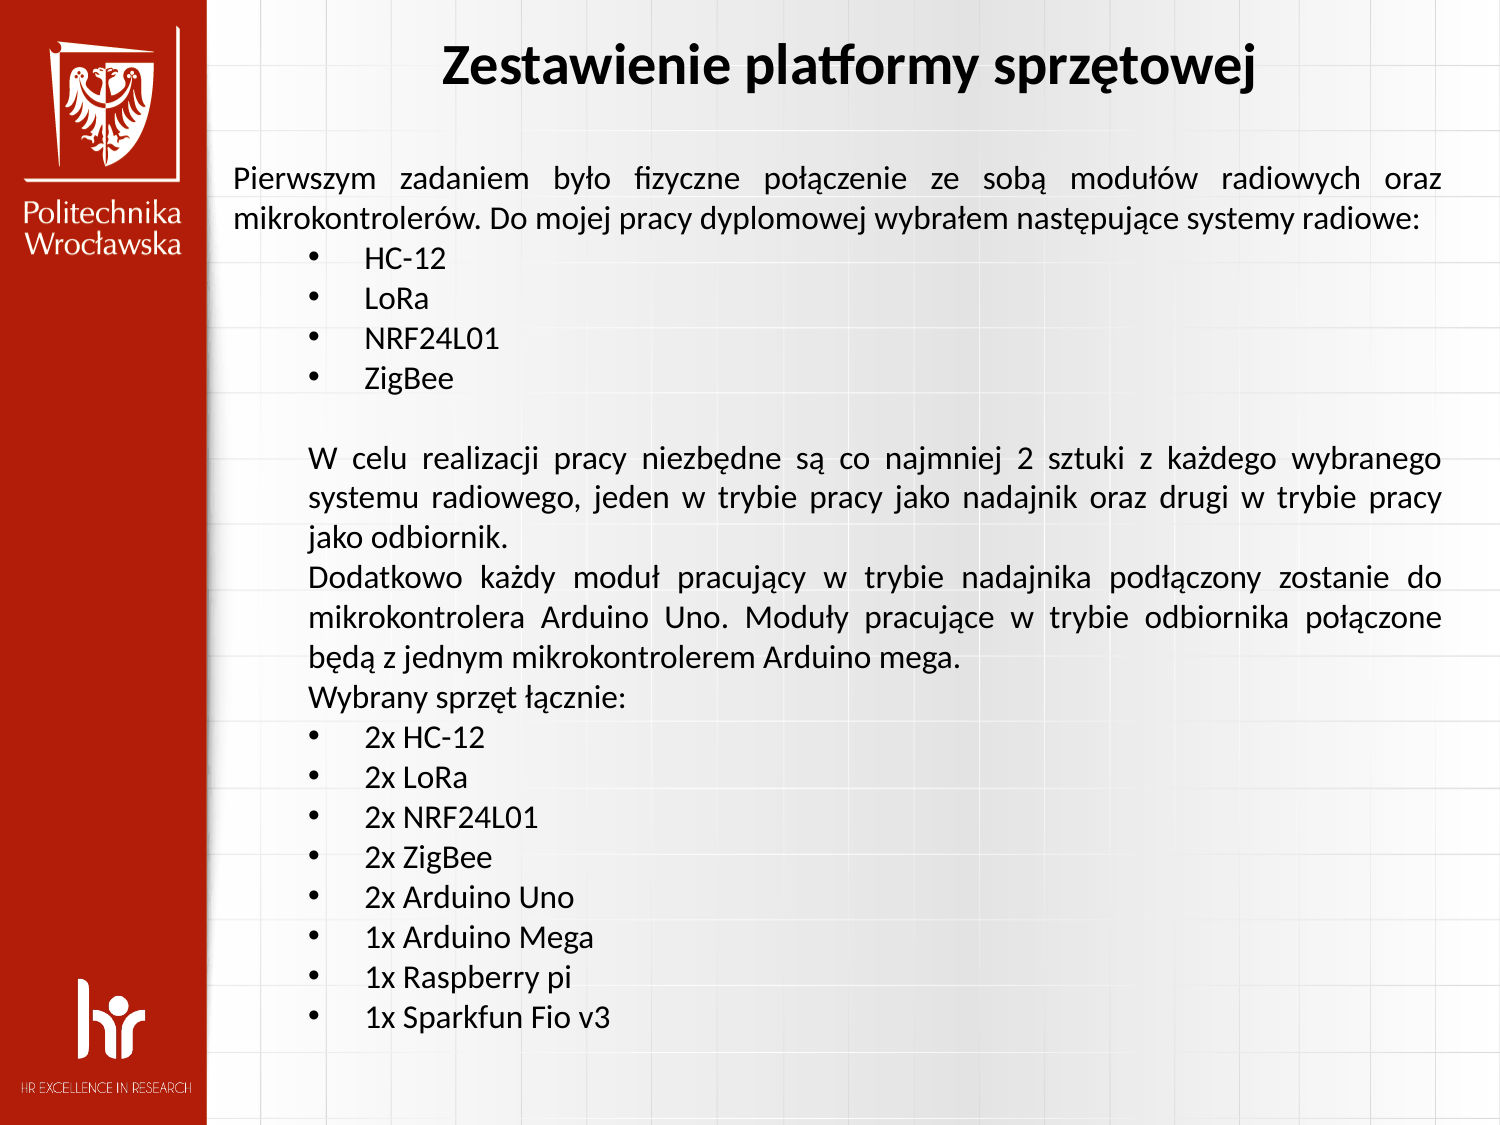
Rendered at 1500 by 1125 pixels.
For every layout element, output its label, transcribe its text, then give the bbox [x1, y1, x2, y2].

picture [0, 0, 1500, 1125]
text_box Pierwszym zadaniem było fizyczne połączenie ze sobą modułów radiowych oraz mikrokontrolerów. Do mojej pracy dyplomowej wybrałem następujące systemy radiowe: HC-12 LoRa NRF24L01 ZigBee W celu realizacji pracy niezbędne są co najmniej 2 sztuki z każdego wybranego systemu radiowego, jeden w trybie pracy jako nadajnik oraz drugi w trybie pracy jako odbiornik. Dodatkowo każdy moduł pracujący w trybie nadajnika podłączony zostanie do mikrokontrolera Arduino Uno. Moduły pracujące w trybie odbiornika połączone będą z jednym mikrokontrolerem Arduino mega. Wybrany sprzęt łącznie: 2x HC-12 2x LoRa 2x NRF24L01 2x ZigBee 2x Arduino Uno 1x Arduino Mega 1x Raspberry pi 1x Sparkfun Fio v3 [218, 148, 1459, 1042]
text_box Zestawienie platformy sprzętowej [230, 19, 1471, 104]
